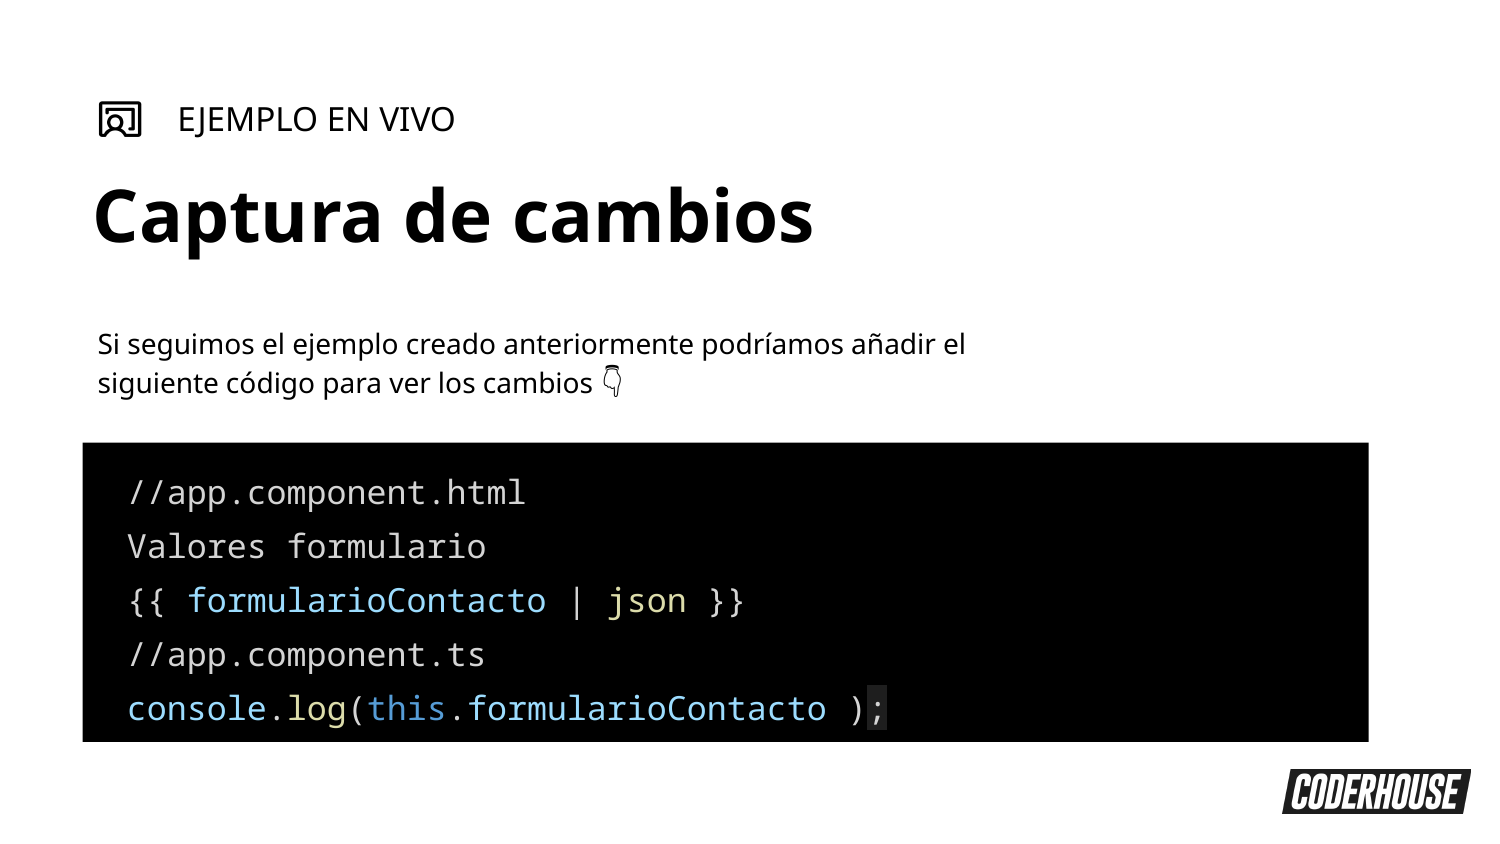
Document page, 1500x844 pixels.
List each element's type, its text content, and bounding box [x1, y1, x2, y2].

text_box EJEMPLO EN VIVO [166, 83, 641, 154]
text_box //app.component.html Valores formulario {{ formularioContacto | json }} //app.component.ts console.log(this.formularioContacto ); [82, 442, 1369, 742]
text_box Captura de cambios [77, 164, 1050, 273]
text_box Si seguimos el ejemplo creado anteriormente podríamos añadir el siguiente código para ver los cambios 👇 [82, 306, 1095, 414]
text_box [77, 76, 163, 162]
picture [1281, 769, 1471, 814]
